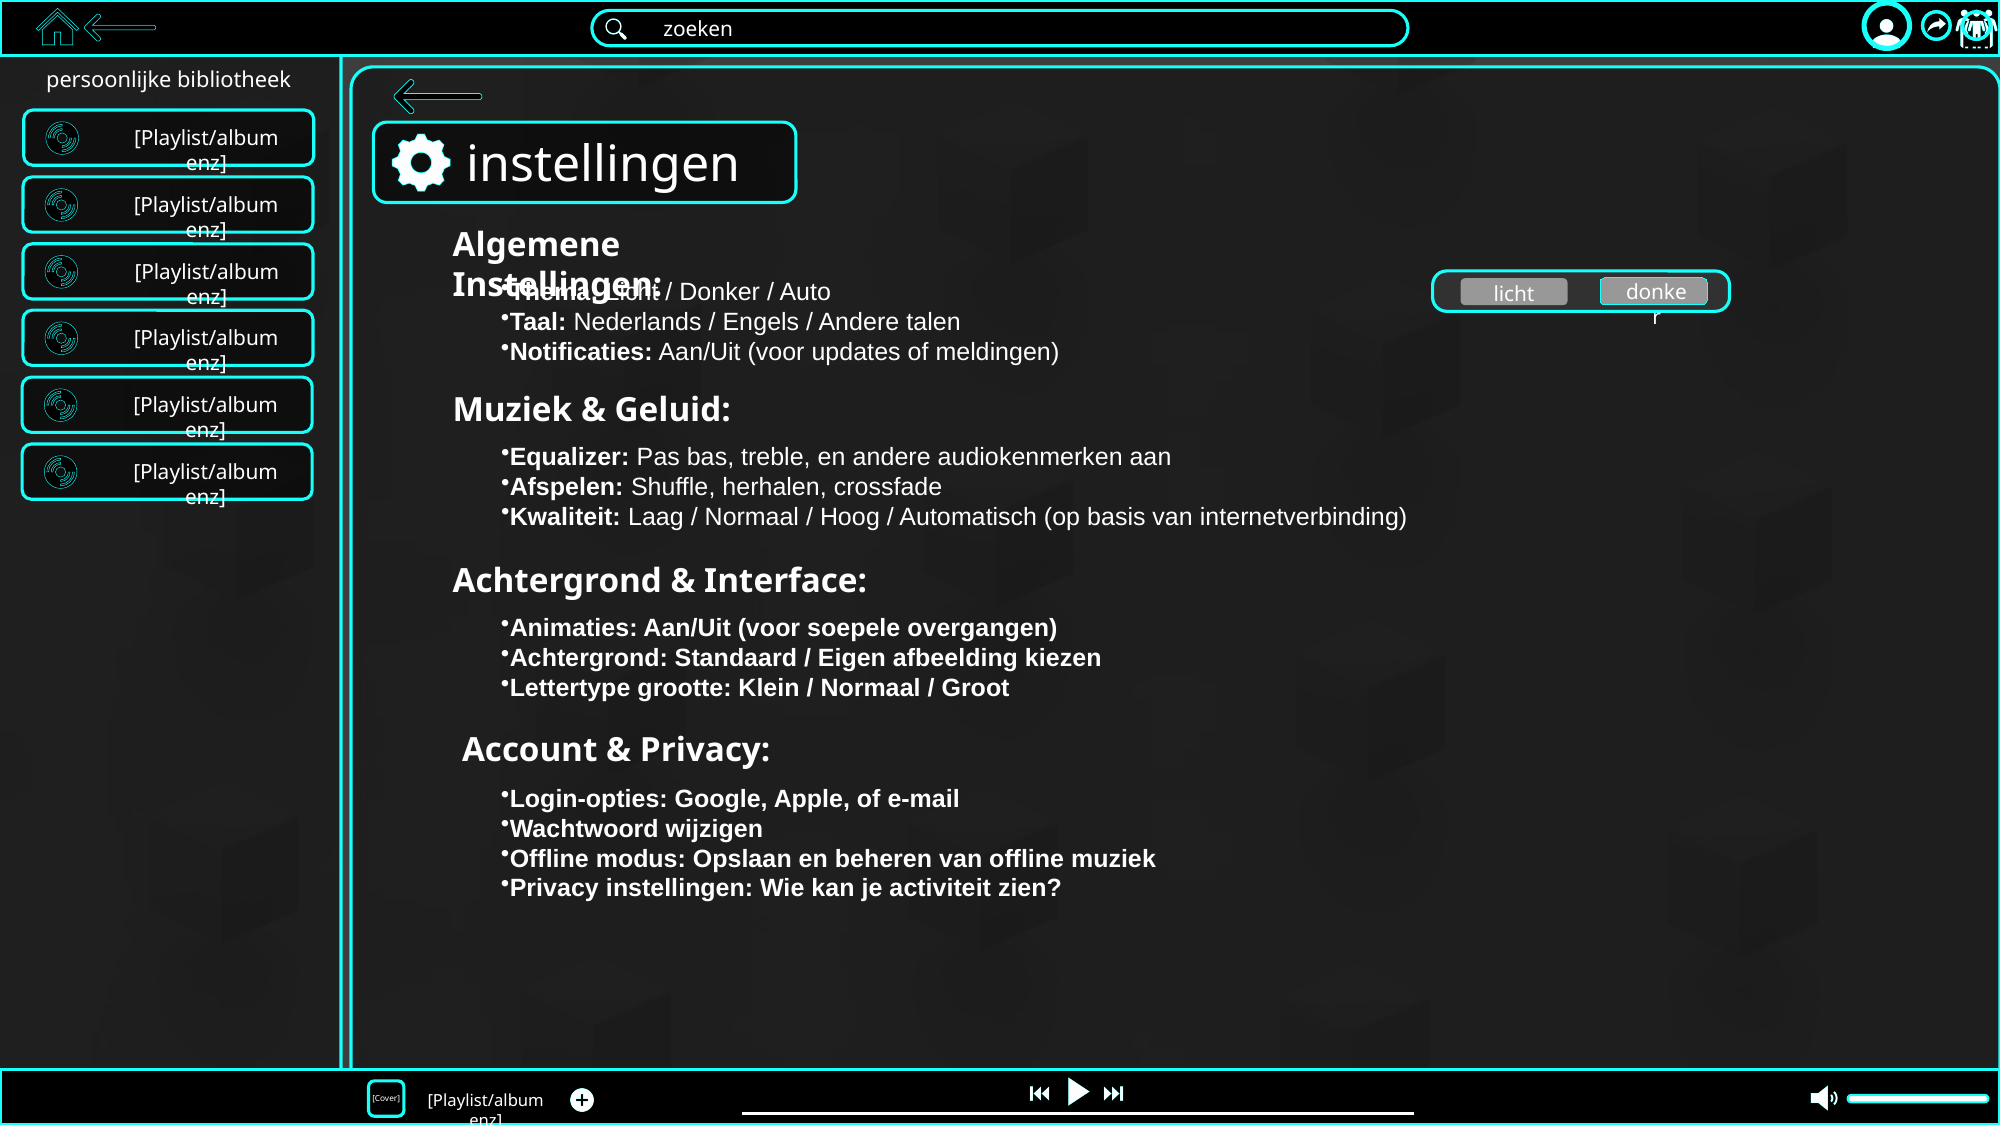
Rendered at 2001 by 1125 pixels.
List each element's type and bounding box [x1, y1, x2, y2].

text_box [22, 309, 314, 366]
text_box [1922, 11, 1951, 40]
text_box [1599, 270, 1708, 312]
text_box [22, 176, 314, 233]
text_box [22, 243, 315, 300]
text_box [33, 0, 159, 67]
text_box [1460, 273, 1569, 315]
picture [0, 0, 2000, 1125]
text_box [1862, 1, 1912, 54]
text_box [21, 443, 313, 500]
text_box [23, 109, 315, 166]
text_box [21, 376, 313, 433]
text_box [372, 121, 797, 203]
text_box [1952, 4, 2000, 53]
text_box [591, 8, 1409, 50]
